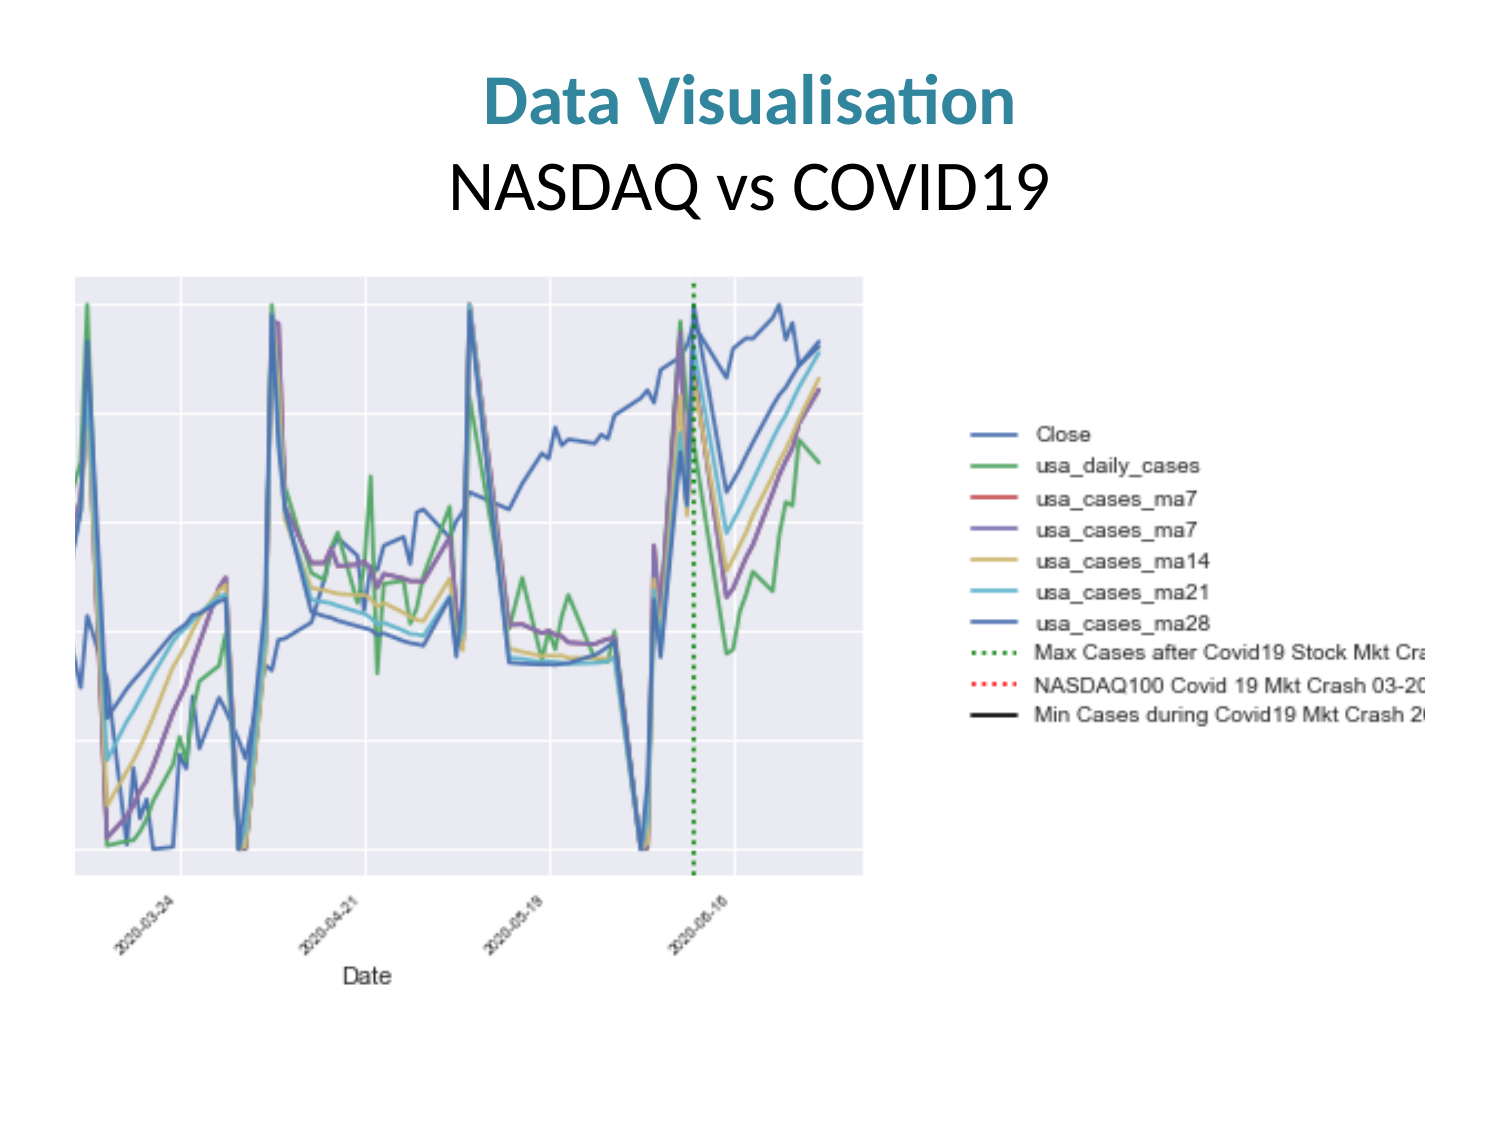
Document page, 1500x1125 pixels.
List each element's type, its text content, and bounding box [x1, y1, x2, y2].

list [74, 262, 1426, 1006]
title Data Visualisation NASDAQ vs COVID19 [75, 45, 1425, 233]
